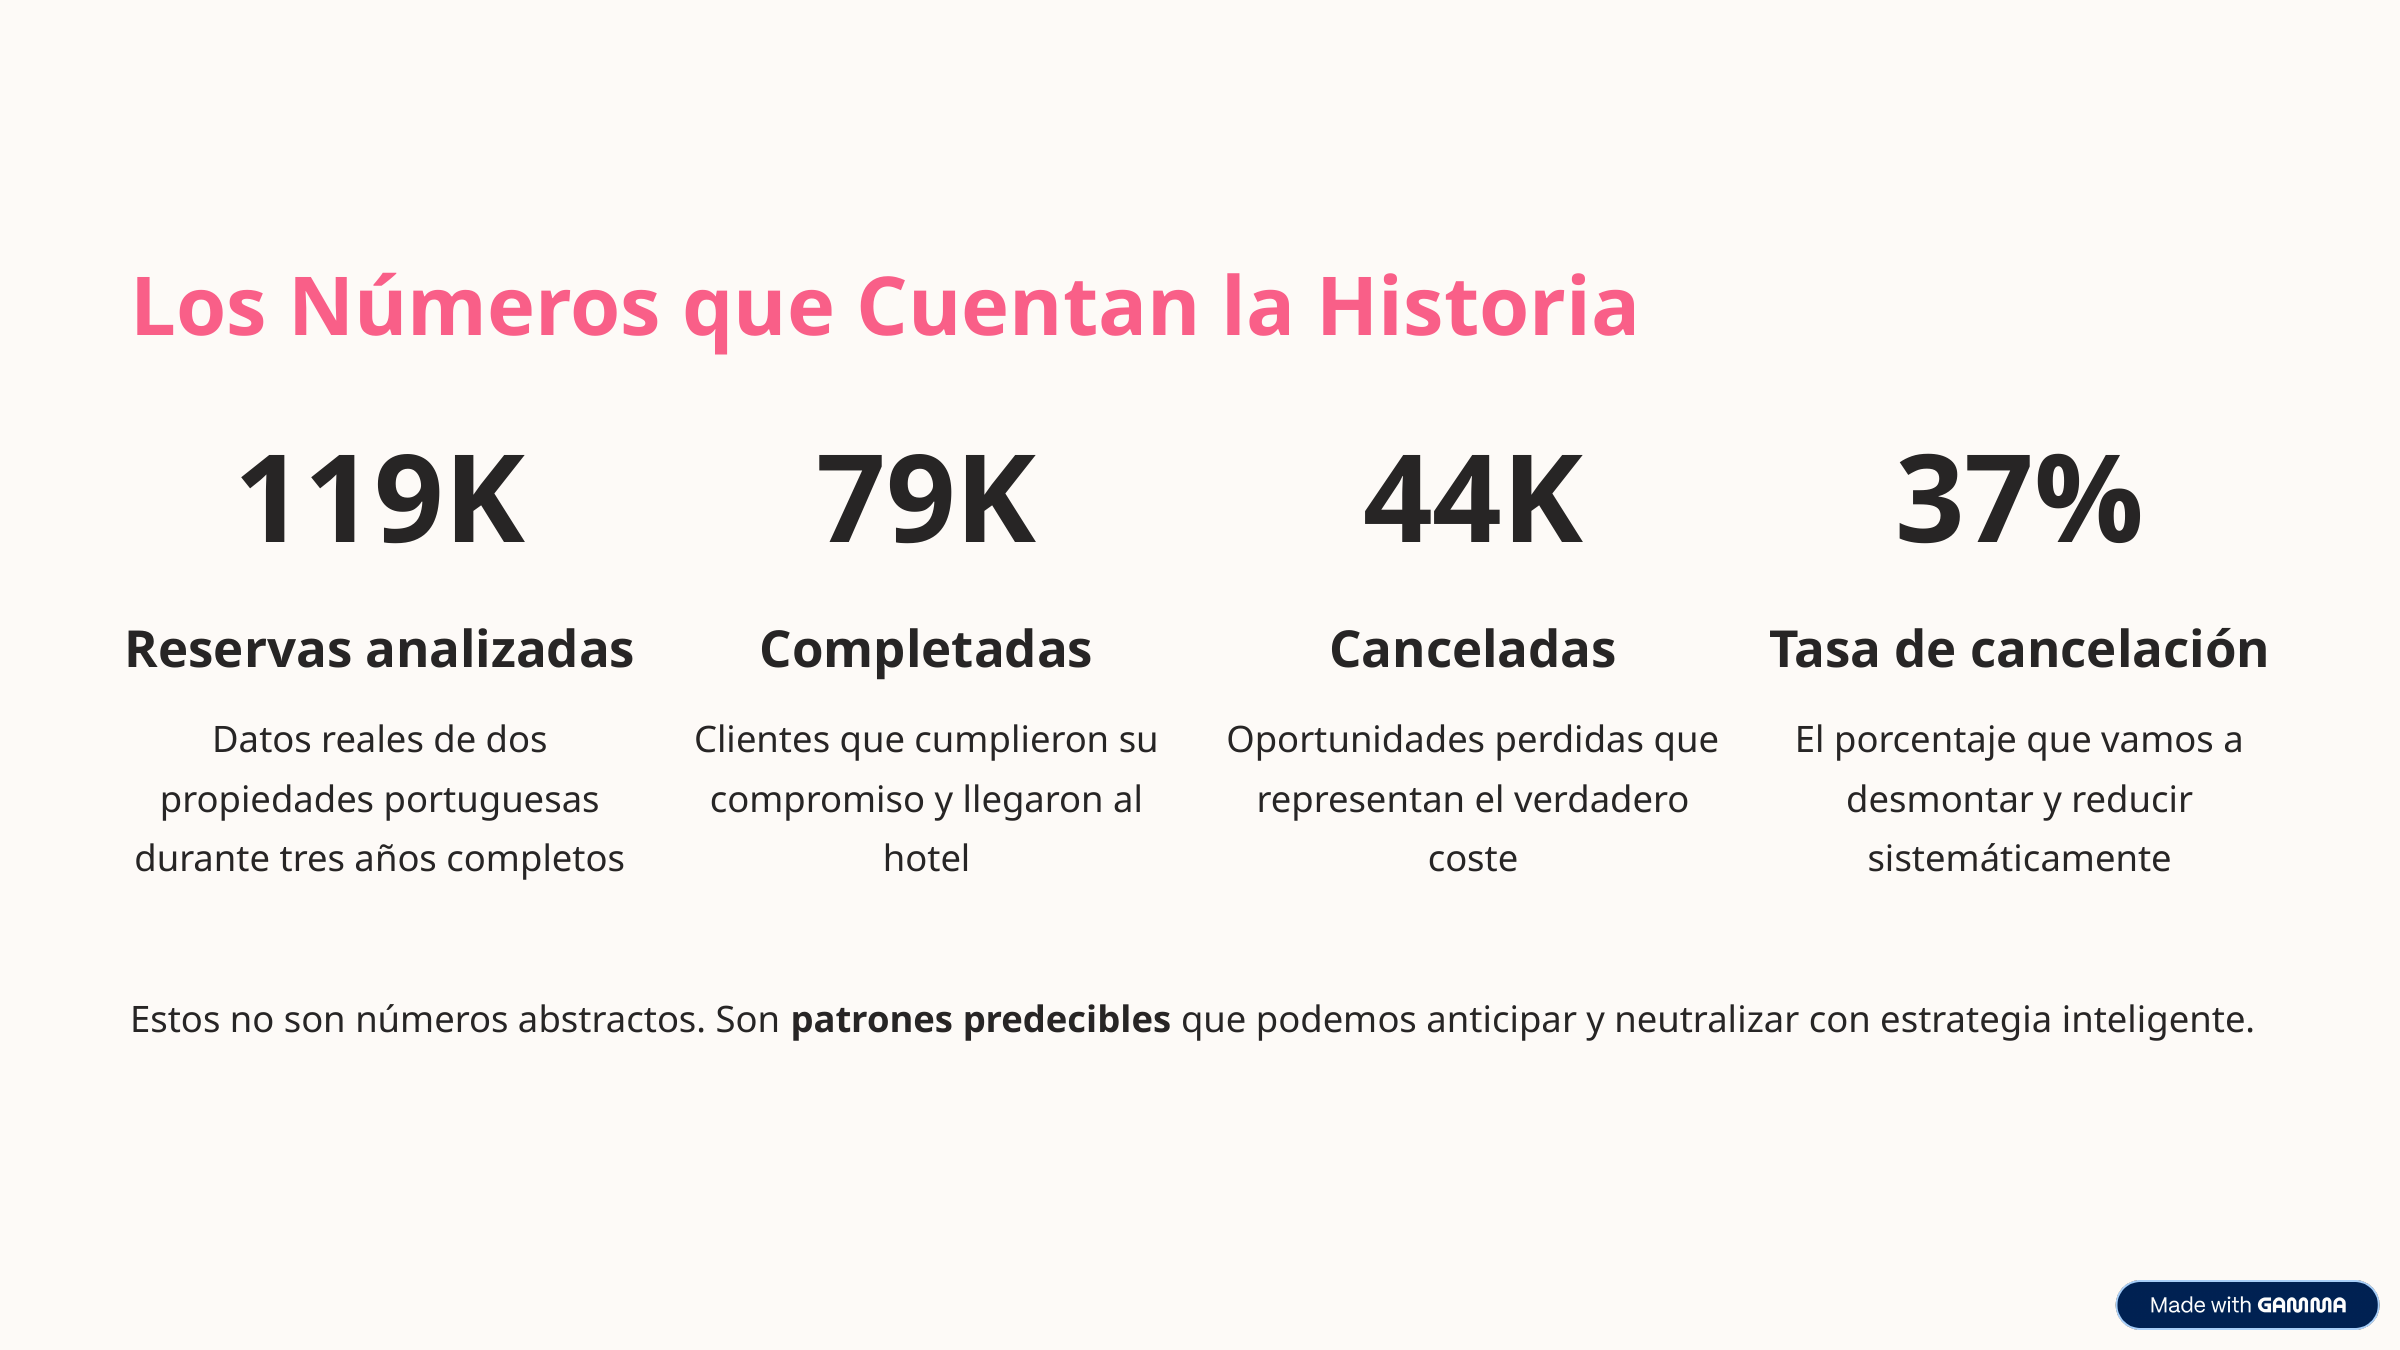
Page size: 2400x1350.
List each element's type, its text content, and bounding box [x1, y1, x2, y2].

text_box 119K [130, 445, 631, 569]
text_box Clientes que cumplieron su compromiso y llegaron al hotel [676, 700, 1177, 880]
text_box Tasa de cancelación [1769, 614, 2270, 679]
text_box Los Números que Cuentan la Historia [130, 249, 1534, 353]
text_box 37% [1769, 445, 2270, 569]
text_box Completadas [676, 614, 1177, 679]
text_box Estos no son números abstractos. Son patrones predecibles que podemos anticipar y neutralizar con estrategia inteligente. [130, 980, 2270, 1100]
text_box Datos reales de dos propiedades portuguesas durante tres años completos [130, 700, 631, 939]
text_box Reservas analizadas [130, 614, 631, 679]
text_box Oportunidades perdidas que representan el verdadero coste [1223, 700, 1724, 880]
text_box El porcentaje que vamos a desmontar y reducir sistemáticamente [1769, 700, 2270, 880]
text_box Canceladas [1223, 614, 1724, 679]
picture [2106, 1271, 2389, 1339]
text_box 79K [676, 445, 1177, 569]
text_box 44K [1223, 445, 1724, 569]
